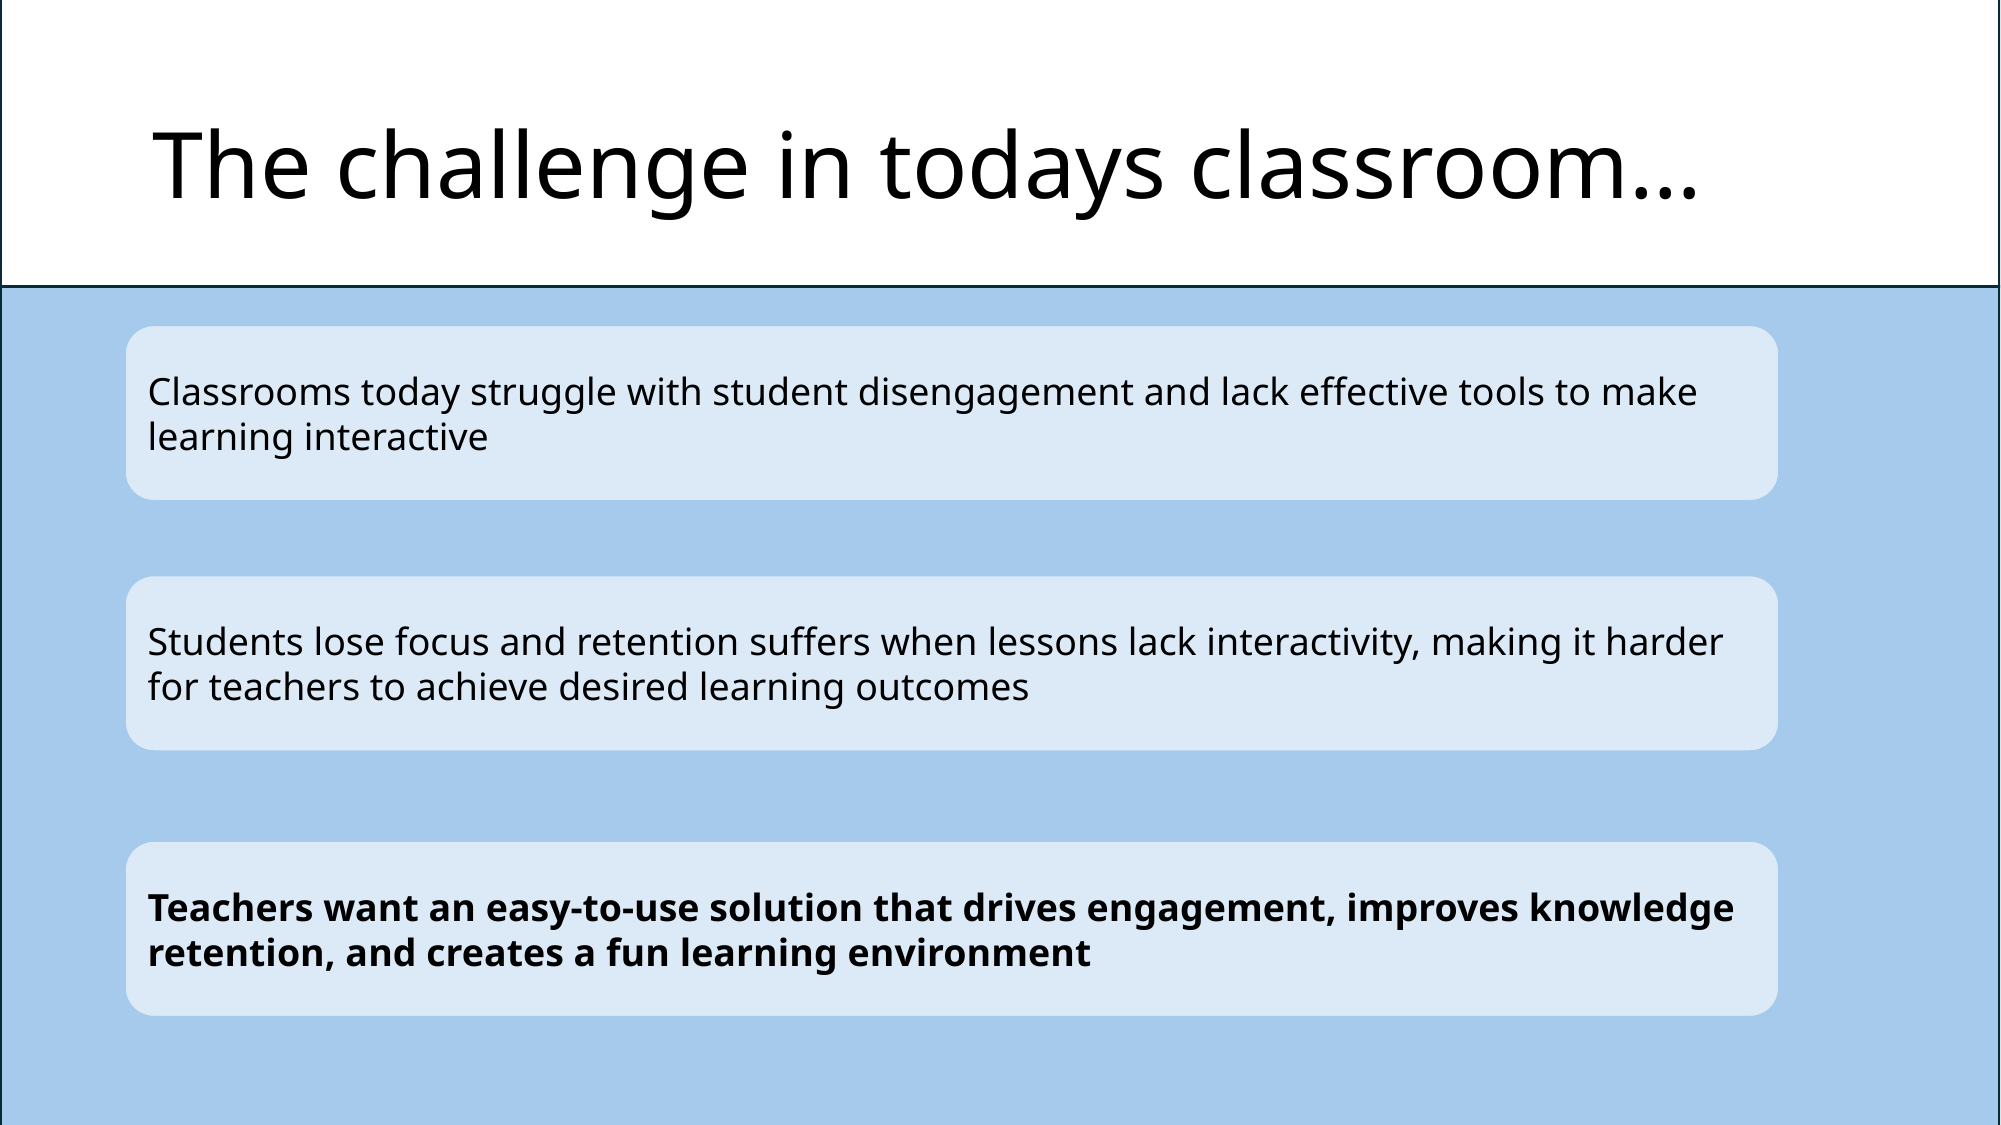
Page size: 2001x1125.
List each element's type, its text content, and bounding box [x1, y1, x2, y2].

title The challenge in todays classroom… [137, 59, 1863, 278]
text_box Teachers want an easy-to-use solution that drives engagement, improves knowledge retention, and creates a fun learning environment [122, 838, 1782, 1019]
text_box Students lose focus and retention suffers when lessons lack interactivity, making it harder for teachers to achieve desired learning outcomes [122, 573, 1782, 754]
text_box Classrooms today struggle with student disengagement and lack effective tools to make learning interactive [122, 322, 1782, 504]
